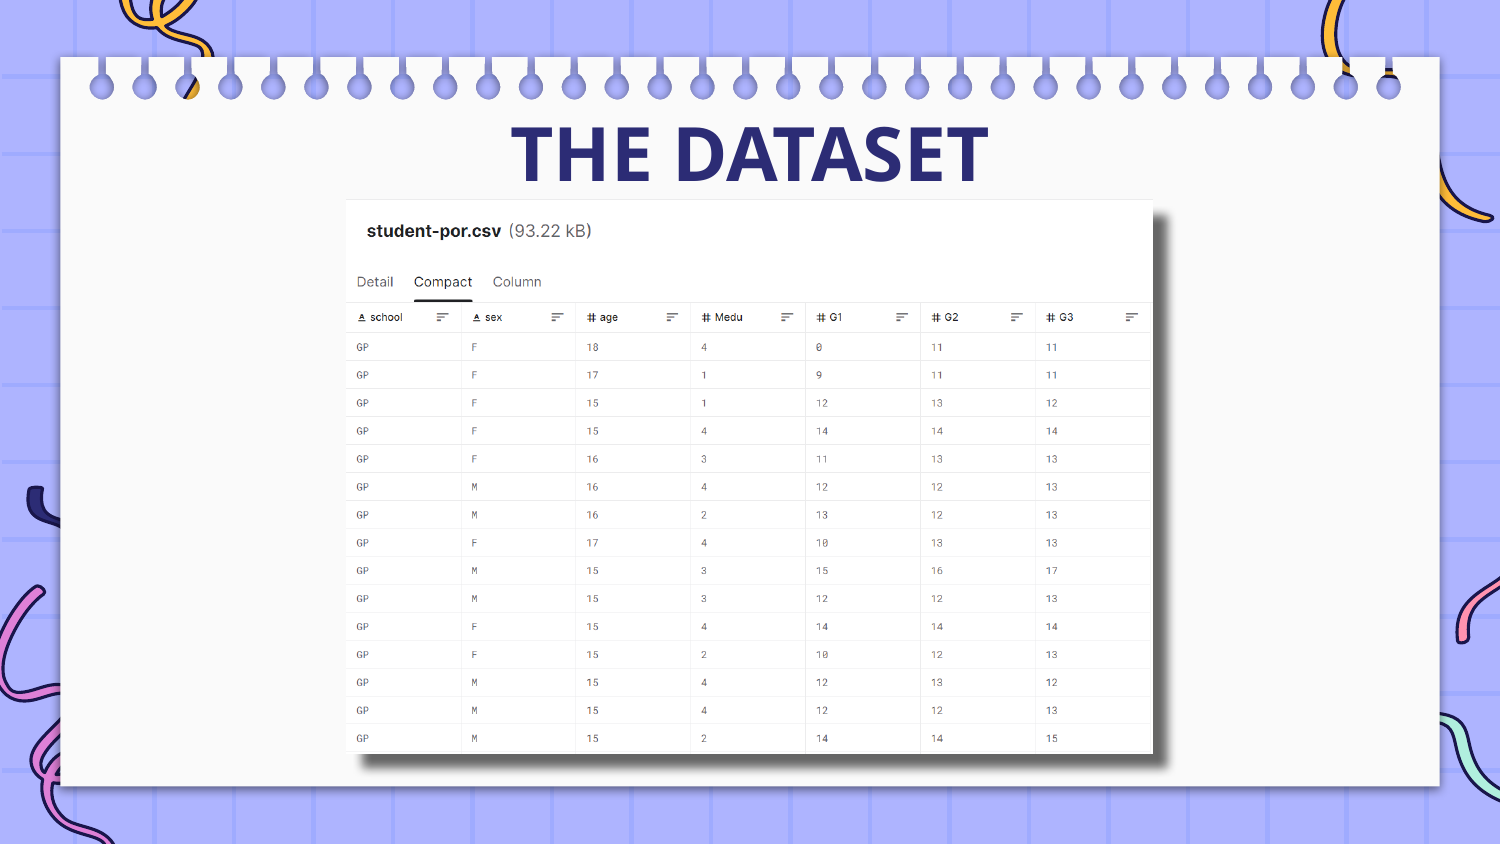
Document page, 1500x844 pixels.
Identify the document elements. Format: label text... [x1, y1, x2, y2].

picture [346, 199, 1154, 754]
title THE DATASET [118, 91, 1382, 186]
